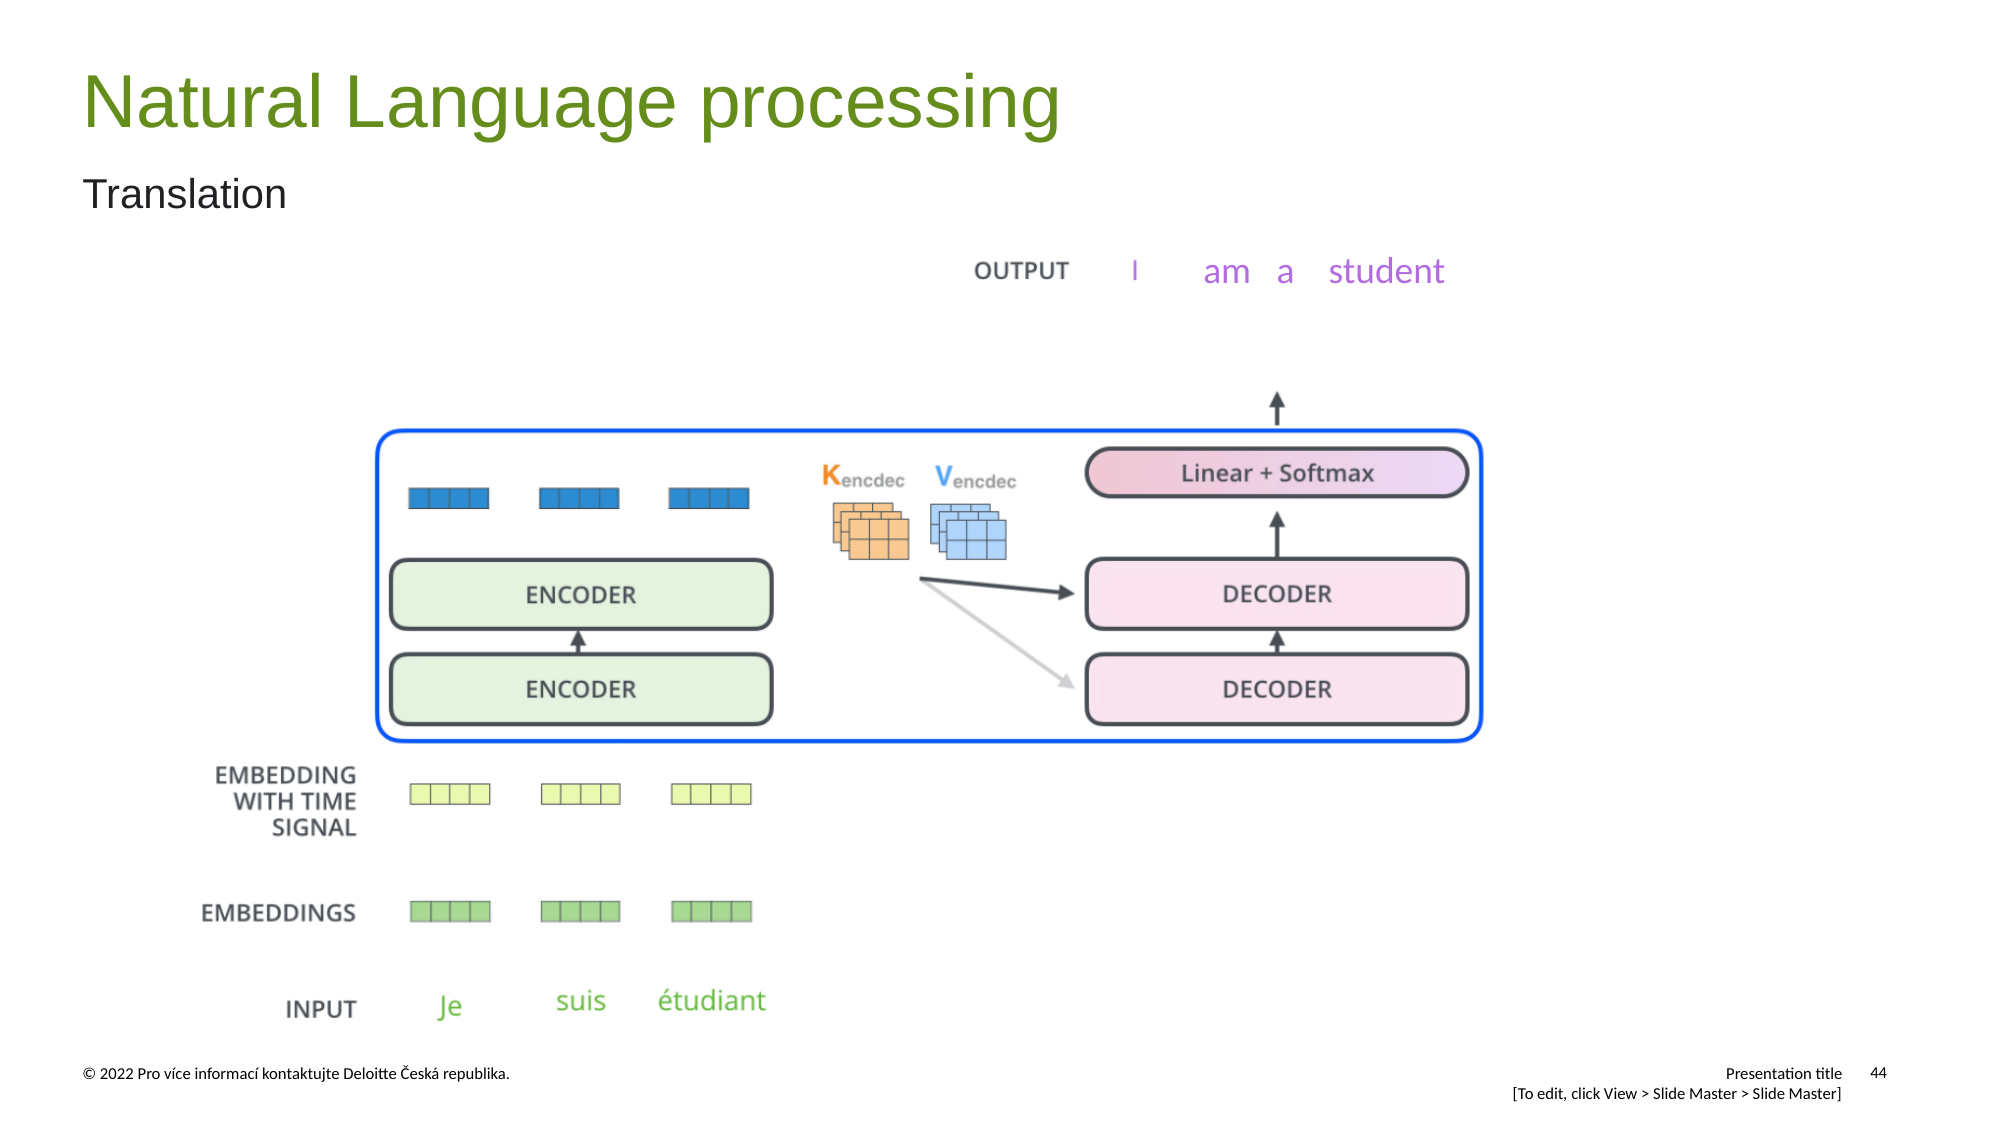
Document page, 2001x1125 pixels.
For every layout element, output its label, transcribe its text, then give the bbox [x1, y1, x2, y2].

text_box Translation [82, 166, 504, 226]
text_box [169, 225, 1801, 1033]
title Natural Language processing [82, 52, 1120, 167]
